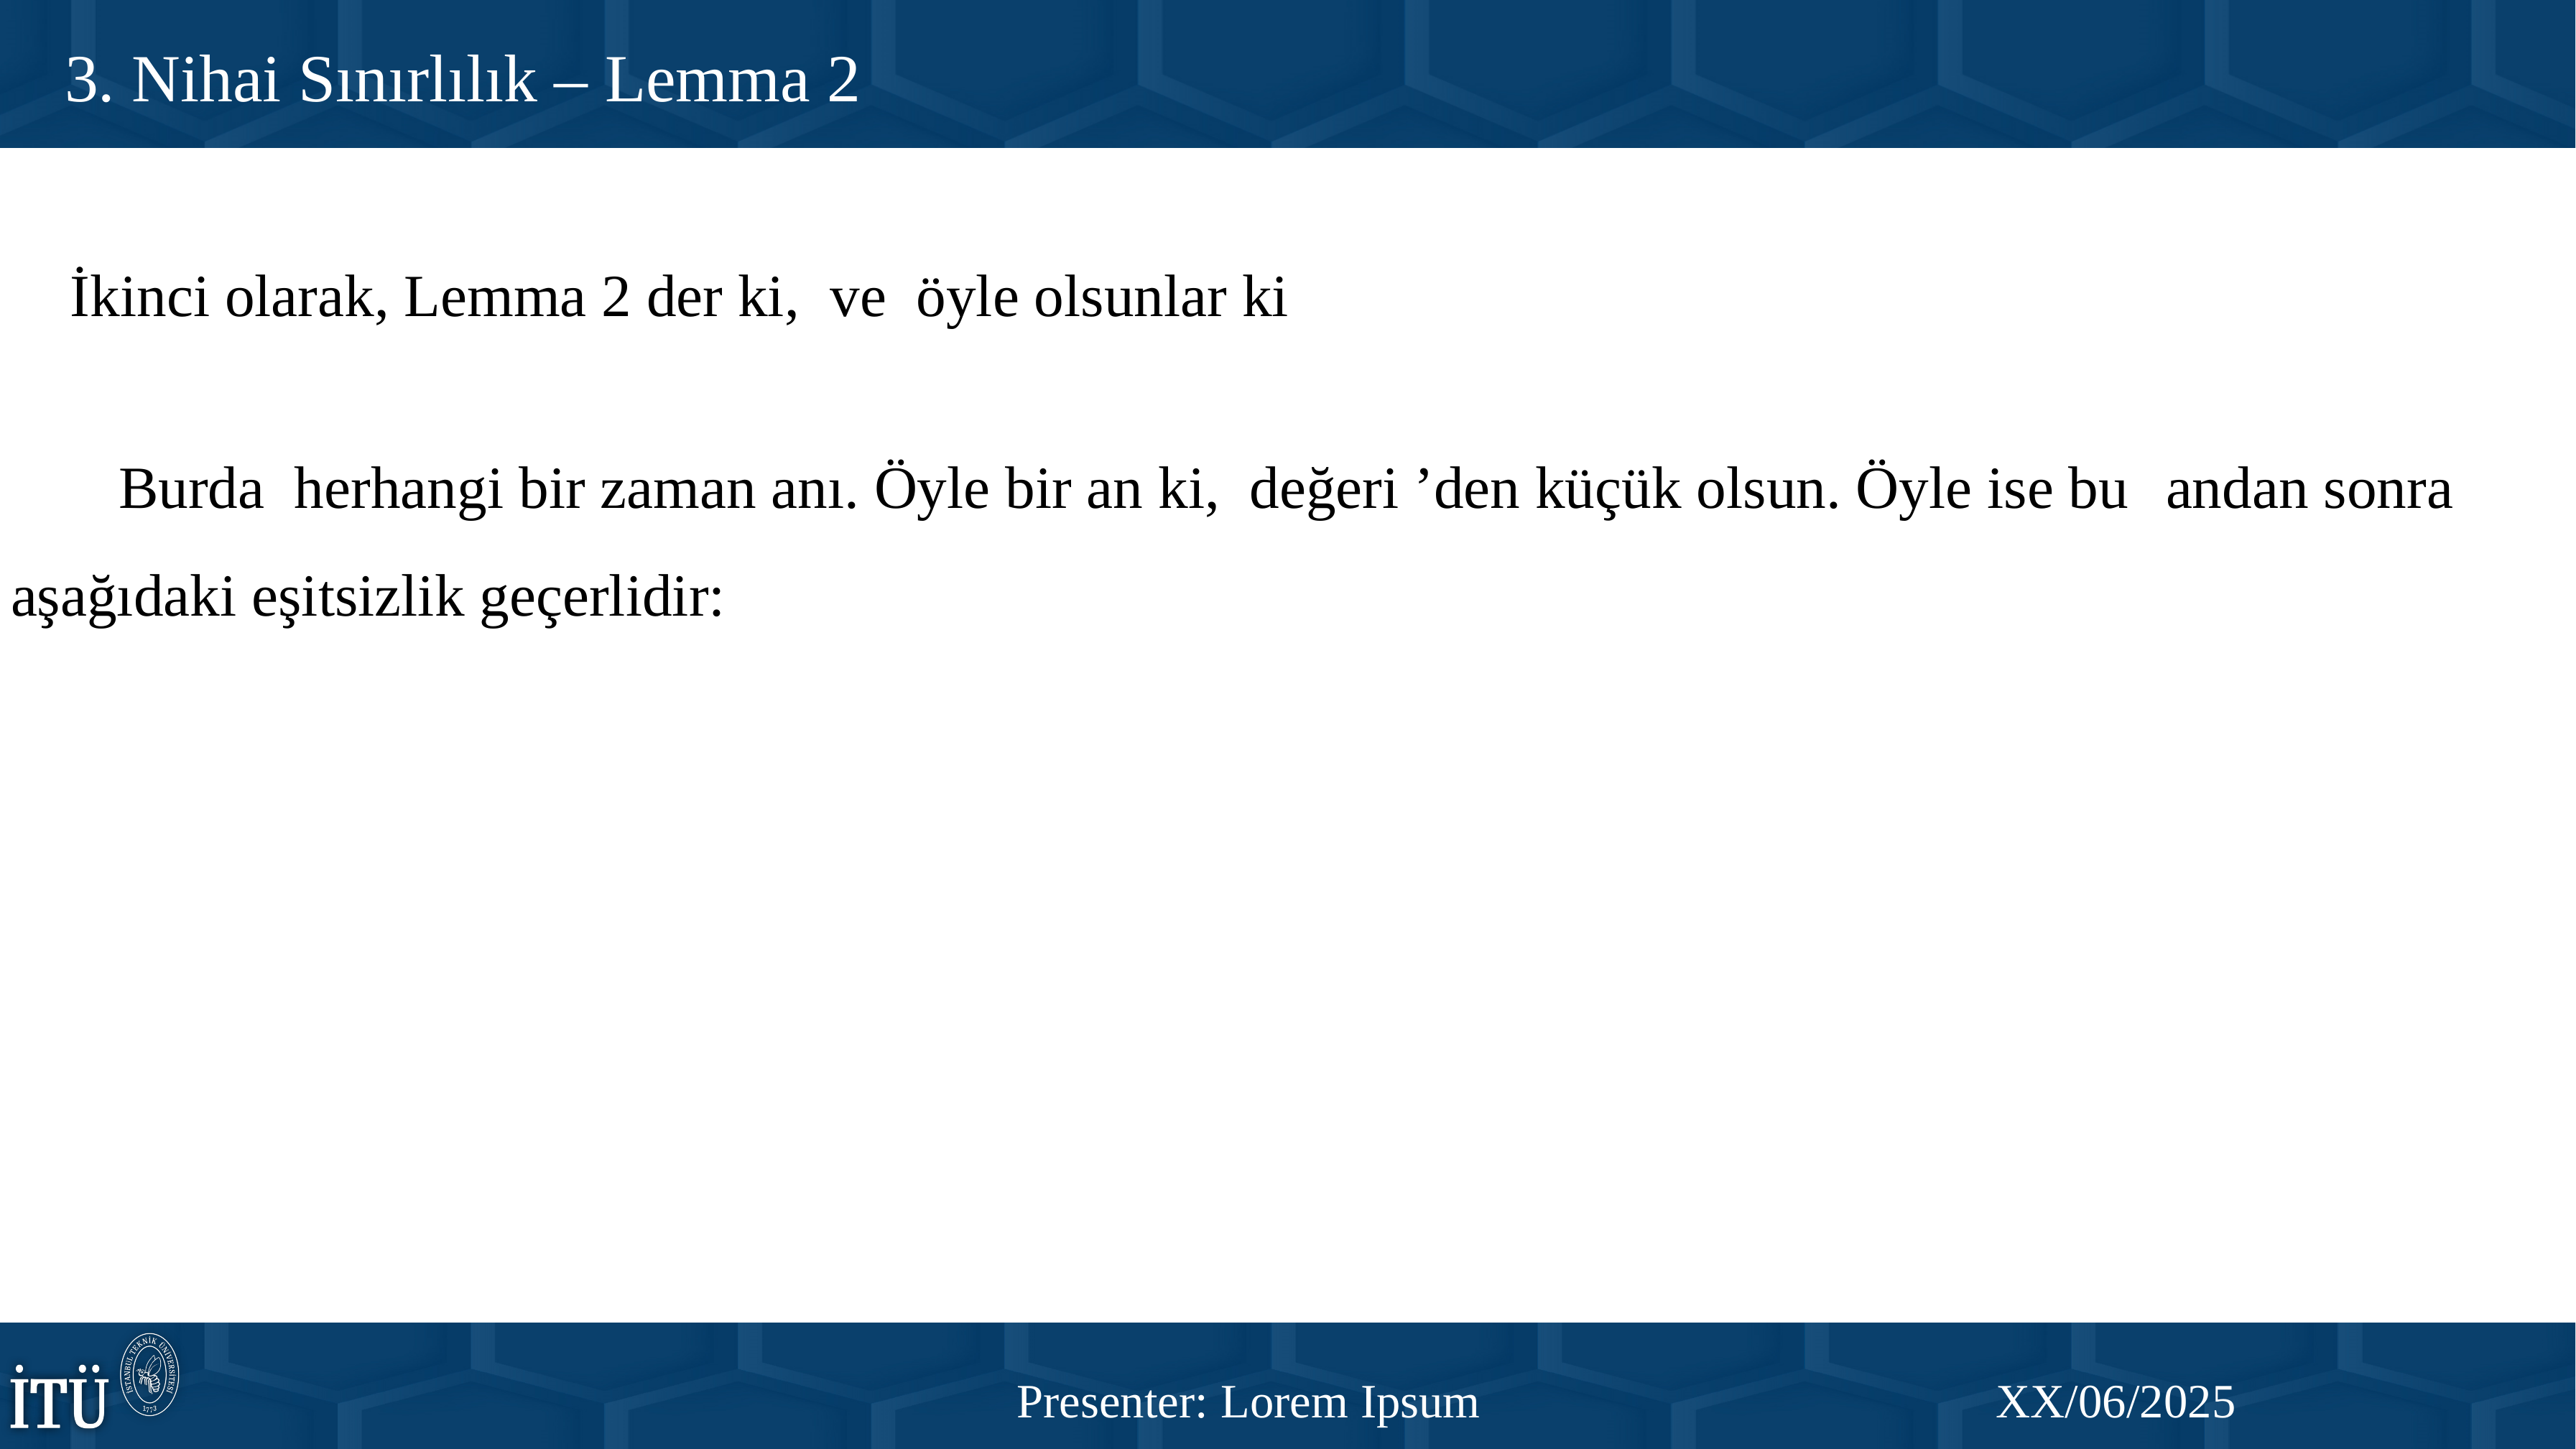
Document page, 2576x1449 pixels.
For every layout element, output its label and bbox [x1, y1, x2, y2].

list [0, 1323, 2576, 1449]
picture [0, 0, 2576, 148]
picture [0, 1323, 190, 1439]
